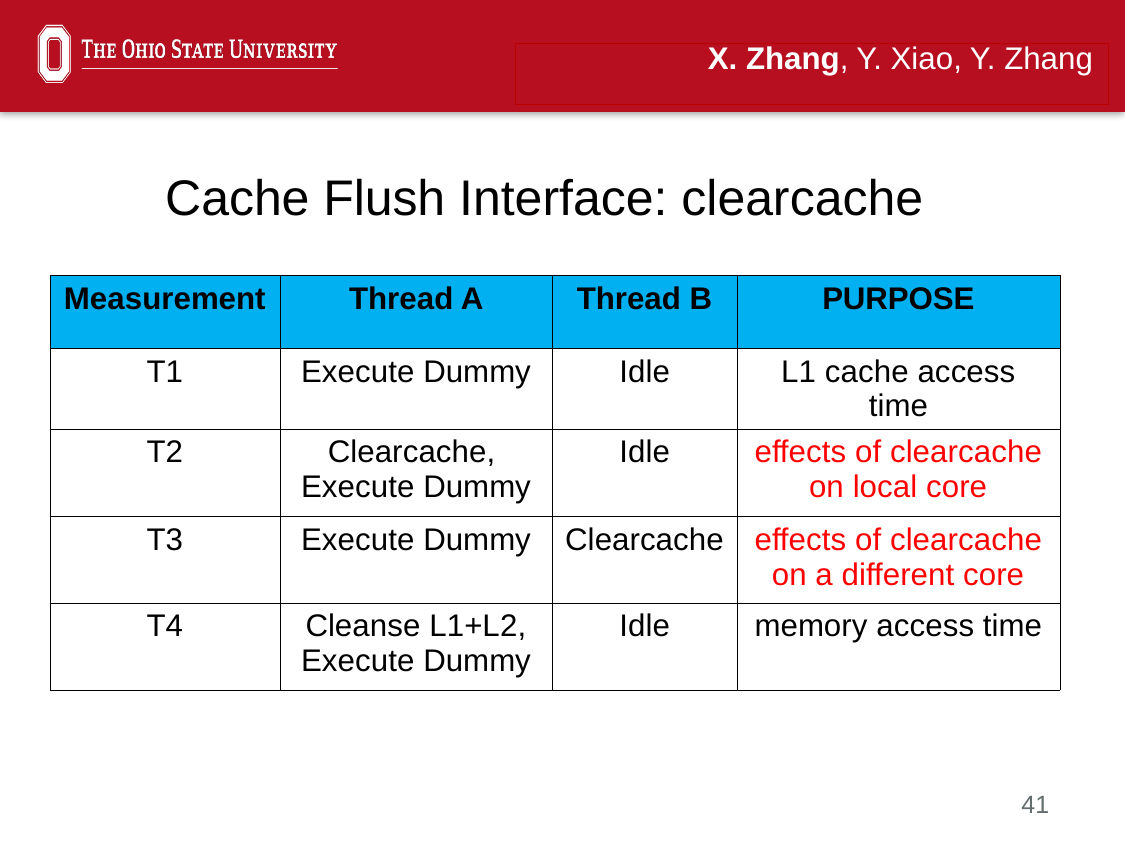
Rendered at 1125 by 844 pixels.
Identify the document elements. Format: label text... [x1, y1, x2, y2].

table_cell Idle [553, 430, 737, 516]
table_cell Execute Dummy [281, 349, 552, 429]
table_cell effects of clearcache on a different core [738, 517, 1060, 603]
table_cell effects of clearcache on local core [738, 430, 1060, 516]
table_cell memory access time [738, 604, 1060, 690]
table_cell T4 [51, 604, 280, 690]
table_cell Idle [553, 349, 737, 429]
list X. Zhang, Y. Xiao, Y. Zhang [515, 43, 1109, 105]
table_cell Cleanse L1+L2, Execute Dummy [281, 604, 552, 690]
table_cell Clearcache [553, 517, 737, 603]
table_cell T3 [51, 517, 280, 603]
table_cell Clearcache, Execute Dummy [281, 430, 552, 516]
table_cell T2 [51, 430, 280, 516]
table_cell L1 cache access time [738, 349, 1060, 429]
picture [37, 24, 338, 83]
table_cell T1 [51, 349, 280, 429]
table_header Thread B [553, 276, 737, 348]
table_header Measurement [51, 276, 280, 348]
table_cell Execute Dummy [281, 517, 552, 603]
table_header Thread A [281, 276, 552, 348]
table_header PURPOSE [738, 276, 1060, 348]
table_cell Idle [553, 604, 737, 690]
text_box Cache Flush Interface: clearcache [80, 157, 1008, 233]
